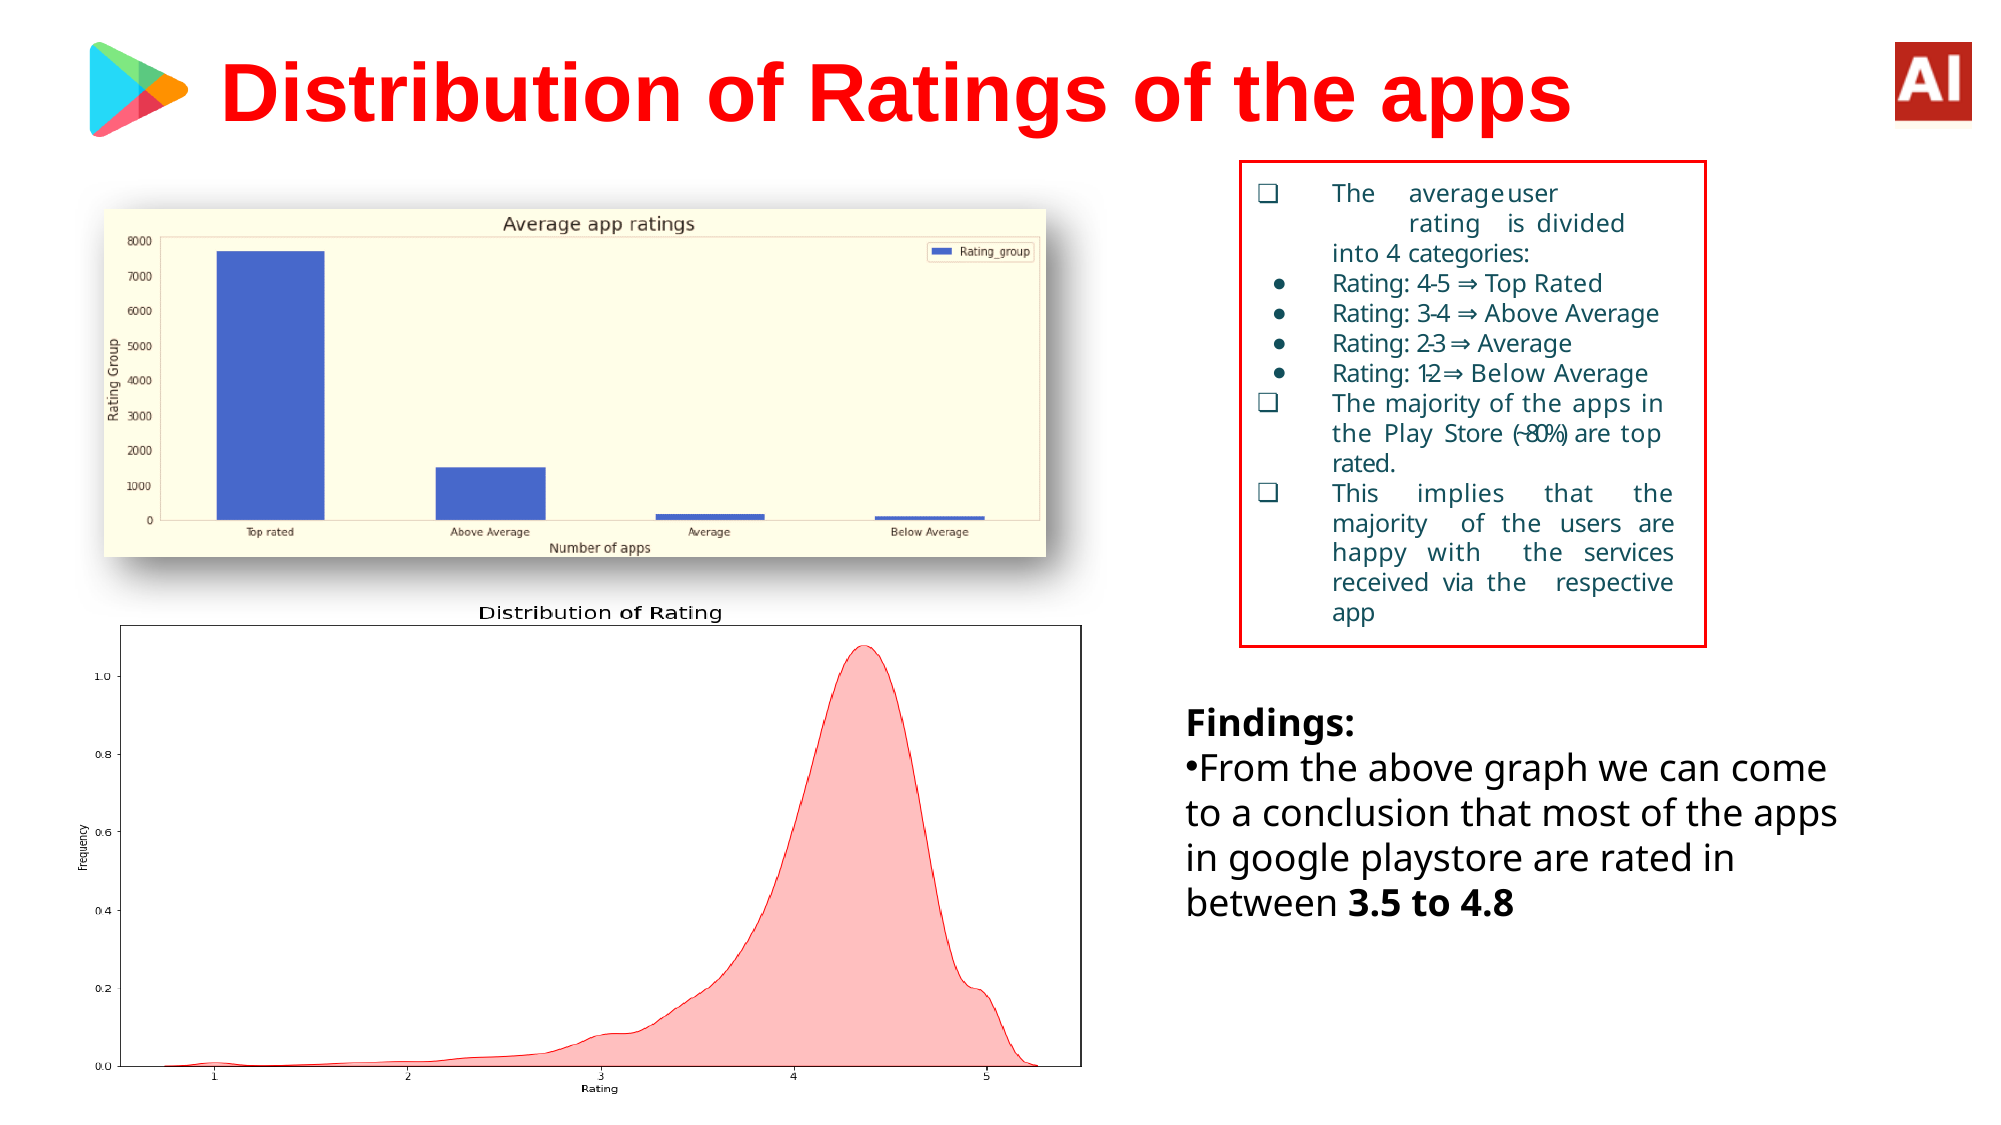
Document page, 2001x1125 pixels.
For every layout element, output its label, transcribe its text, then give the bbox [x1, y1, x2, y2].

text_box Findings: From the above graph we can come to a conclusion that most of the apps in google playstore are rated in between 3.5 to 4.8 [1170, 691, 1876, 931]
text_box [83, 42, 194, 137]
title Distribution of Ratings of the apps [205, 42, 1646, 147]
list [70, 599, 1089, 1100]
picture [1895, 42, 1972, 129]
picture [104, 209, 1046, 557]
text_box [1239, 161, 1706, 647]
